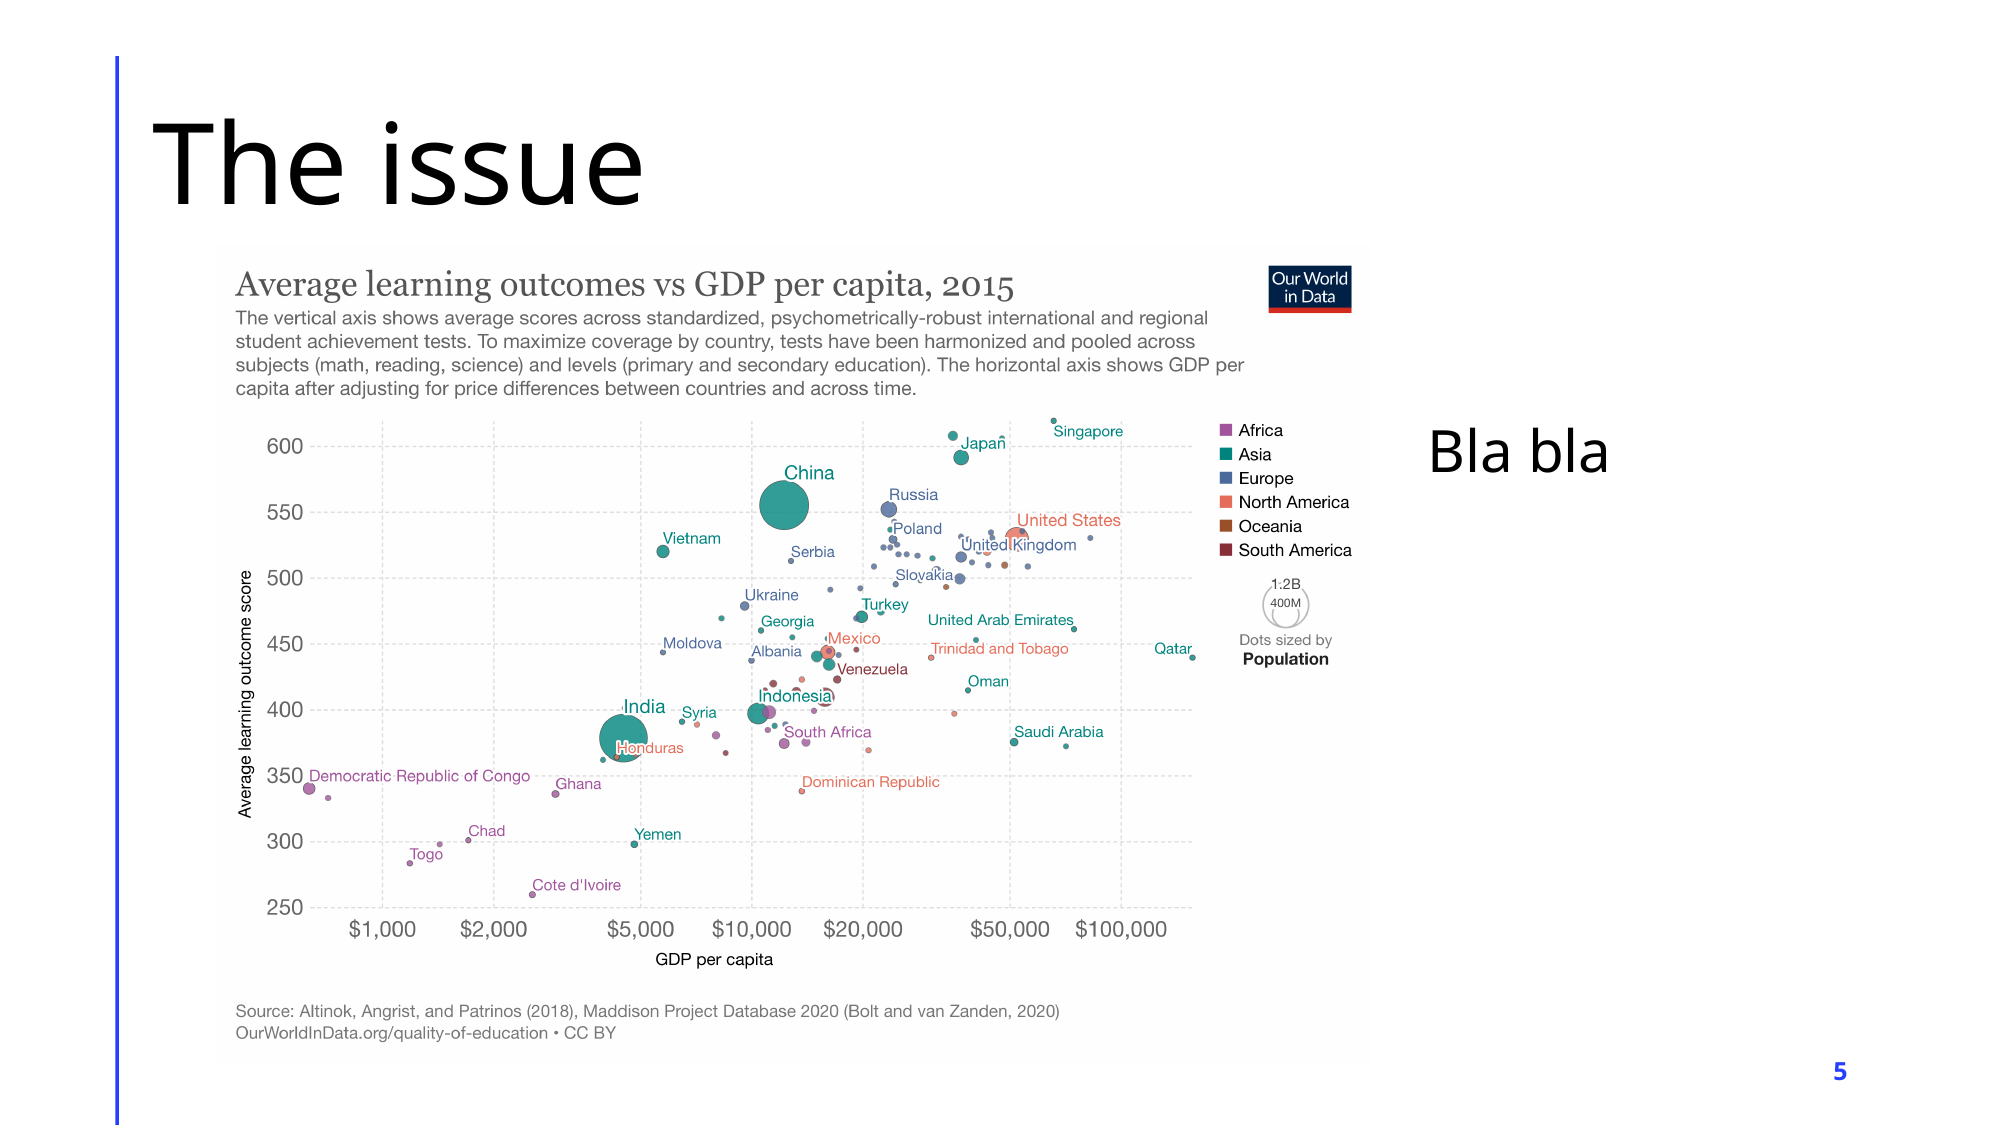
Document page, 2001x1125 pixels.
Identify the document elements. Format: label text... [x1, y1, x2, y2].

list Bla bla [1412, 414, 1863, 795]
slide_number 5 [1412, 1042, 1863, 1103]
title The issue [137, 59, 1863, 278]
picture [215, 245, 1372, 1062]
